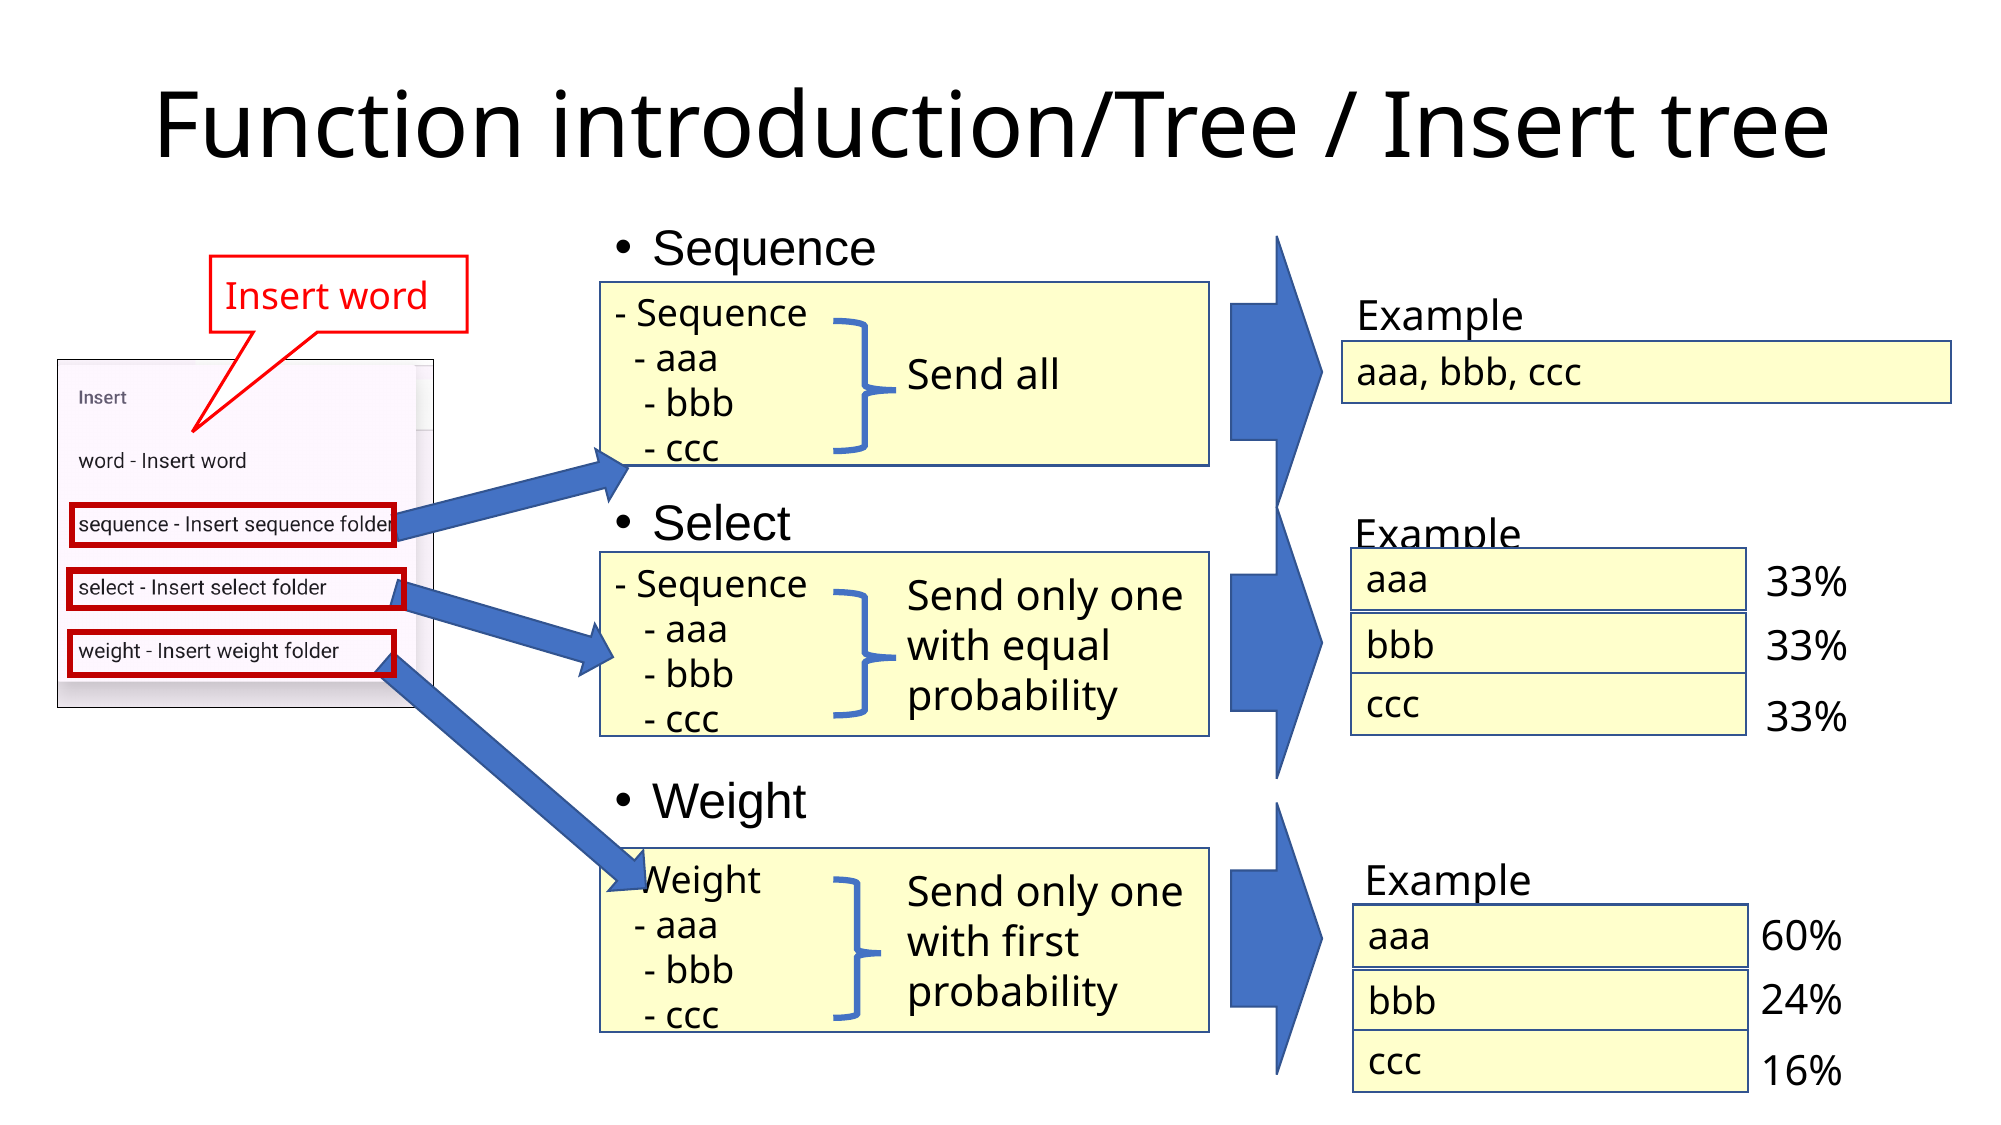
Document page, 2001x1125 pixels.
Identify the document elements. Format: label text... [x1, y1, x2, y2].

text_box 24% [1745, 965, 1900, 1031]
text_box Send only one with equal probability [892, 561, 1217, 726]
text_box ccc [1350, 672, 1747, 736]
text_box 16% [1745, 1036, 1900, 1102]
text_box [1230, 802, 1324, 1075]
text_box ccc [1352, 1029, 1749, 1093]
text_box Send only one with first probability [892, 856, 1217, 1022]
text_box 33% [1751, 611, 1905, 677]
text_box Insert word [209, 255, 469, 359]
text_box Sequence [599, 214, 1231, 354]
text_box [1230, 506, 1324, 780]
text_box - Sequence - aaa - bbb - ccc [599, 281, 1210, 467]
text_box [415, 686, 648, 893]
text_box [434, 446, 630, 533]
title Function introduction/Tree / Insert tree [137, 59, 1863, 196]
text_box - Sequence - aaa - bbb - ccc [599, 551, 1210, 737]
picture [57, 359, 434, 708]
text_box bbb [1350, 612, 1747, 672]
text_box Select [599, 490, 1118, 551]
text_box - Weight - aaa - bbb - ccc [599, 847, 1210, 1033]
text_box 33% [1751, 682, 1905, 748]
text_box bbb [1352, 969, 1745, 1029]
text_box 60% [1745, 901, 1900, 965]
text_box [1230, 235, 1324, 507]
text_box aaa, bbb, ccc [1341, 340, 1952, 404]
text_box Weight [599, 767, 1118, 847]
text_box [833, 320, 892, 452]
text_box aaa [1352, 903, 1745, 968]
text_box Send all [892, 340, 1128, 406]
text_box Example [1339, 500, 1817, 565]
text_box [833, 878, 881, 1019]
text_box Example [1349, 846, 1827, 912]
text_box [434, 589, 615, 678]
text_box 33% [1751, 547, 1905, 611]
text_box Example [1341, 281, 1819, 347]
text_box [833, 591, 892, 716]
text_box aaa [1350, 547, 1747, 611]
